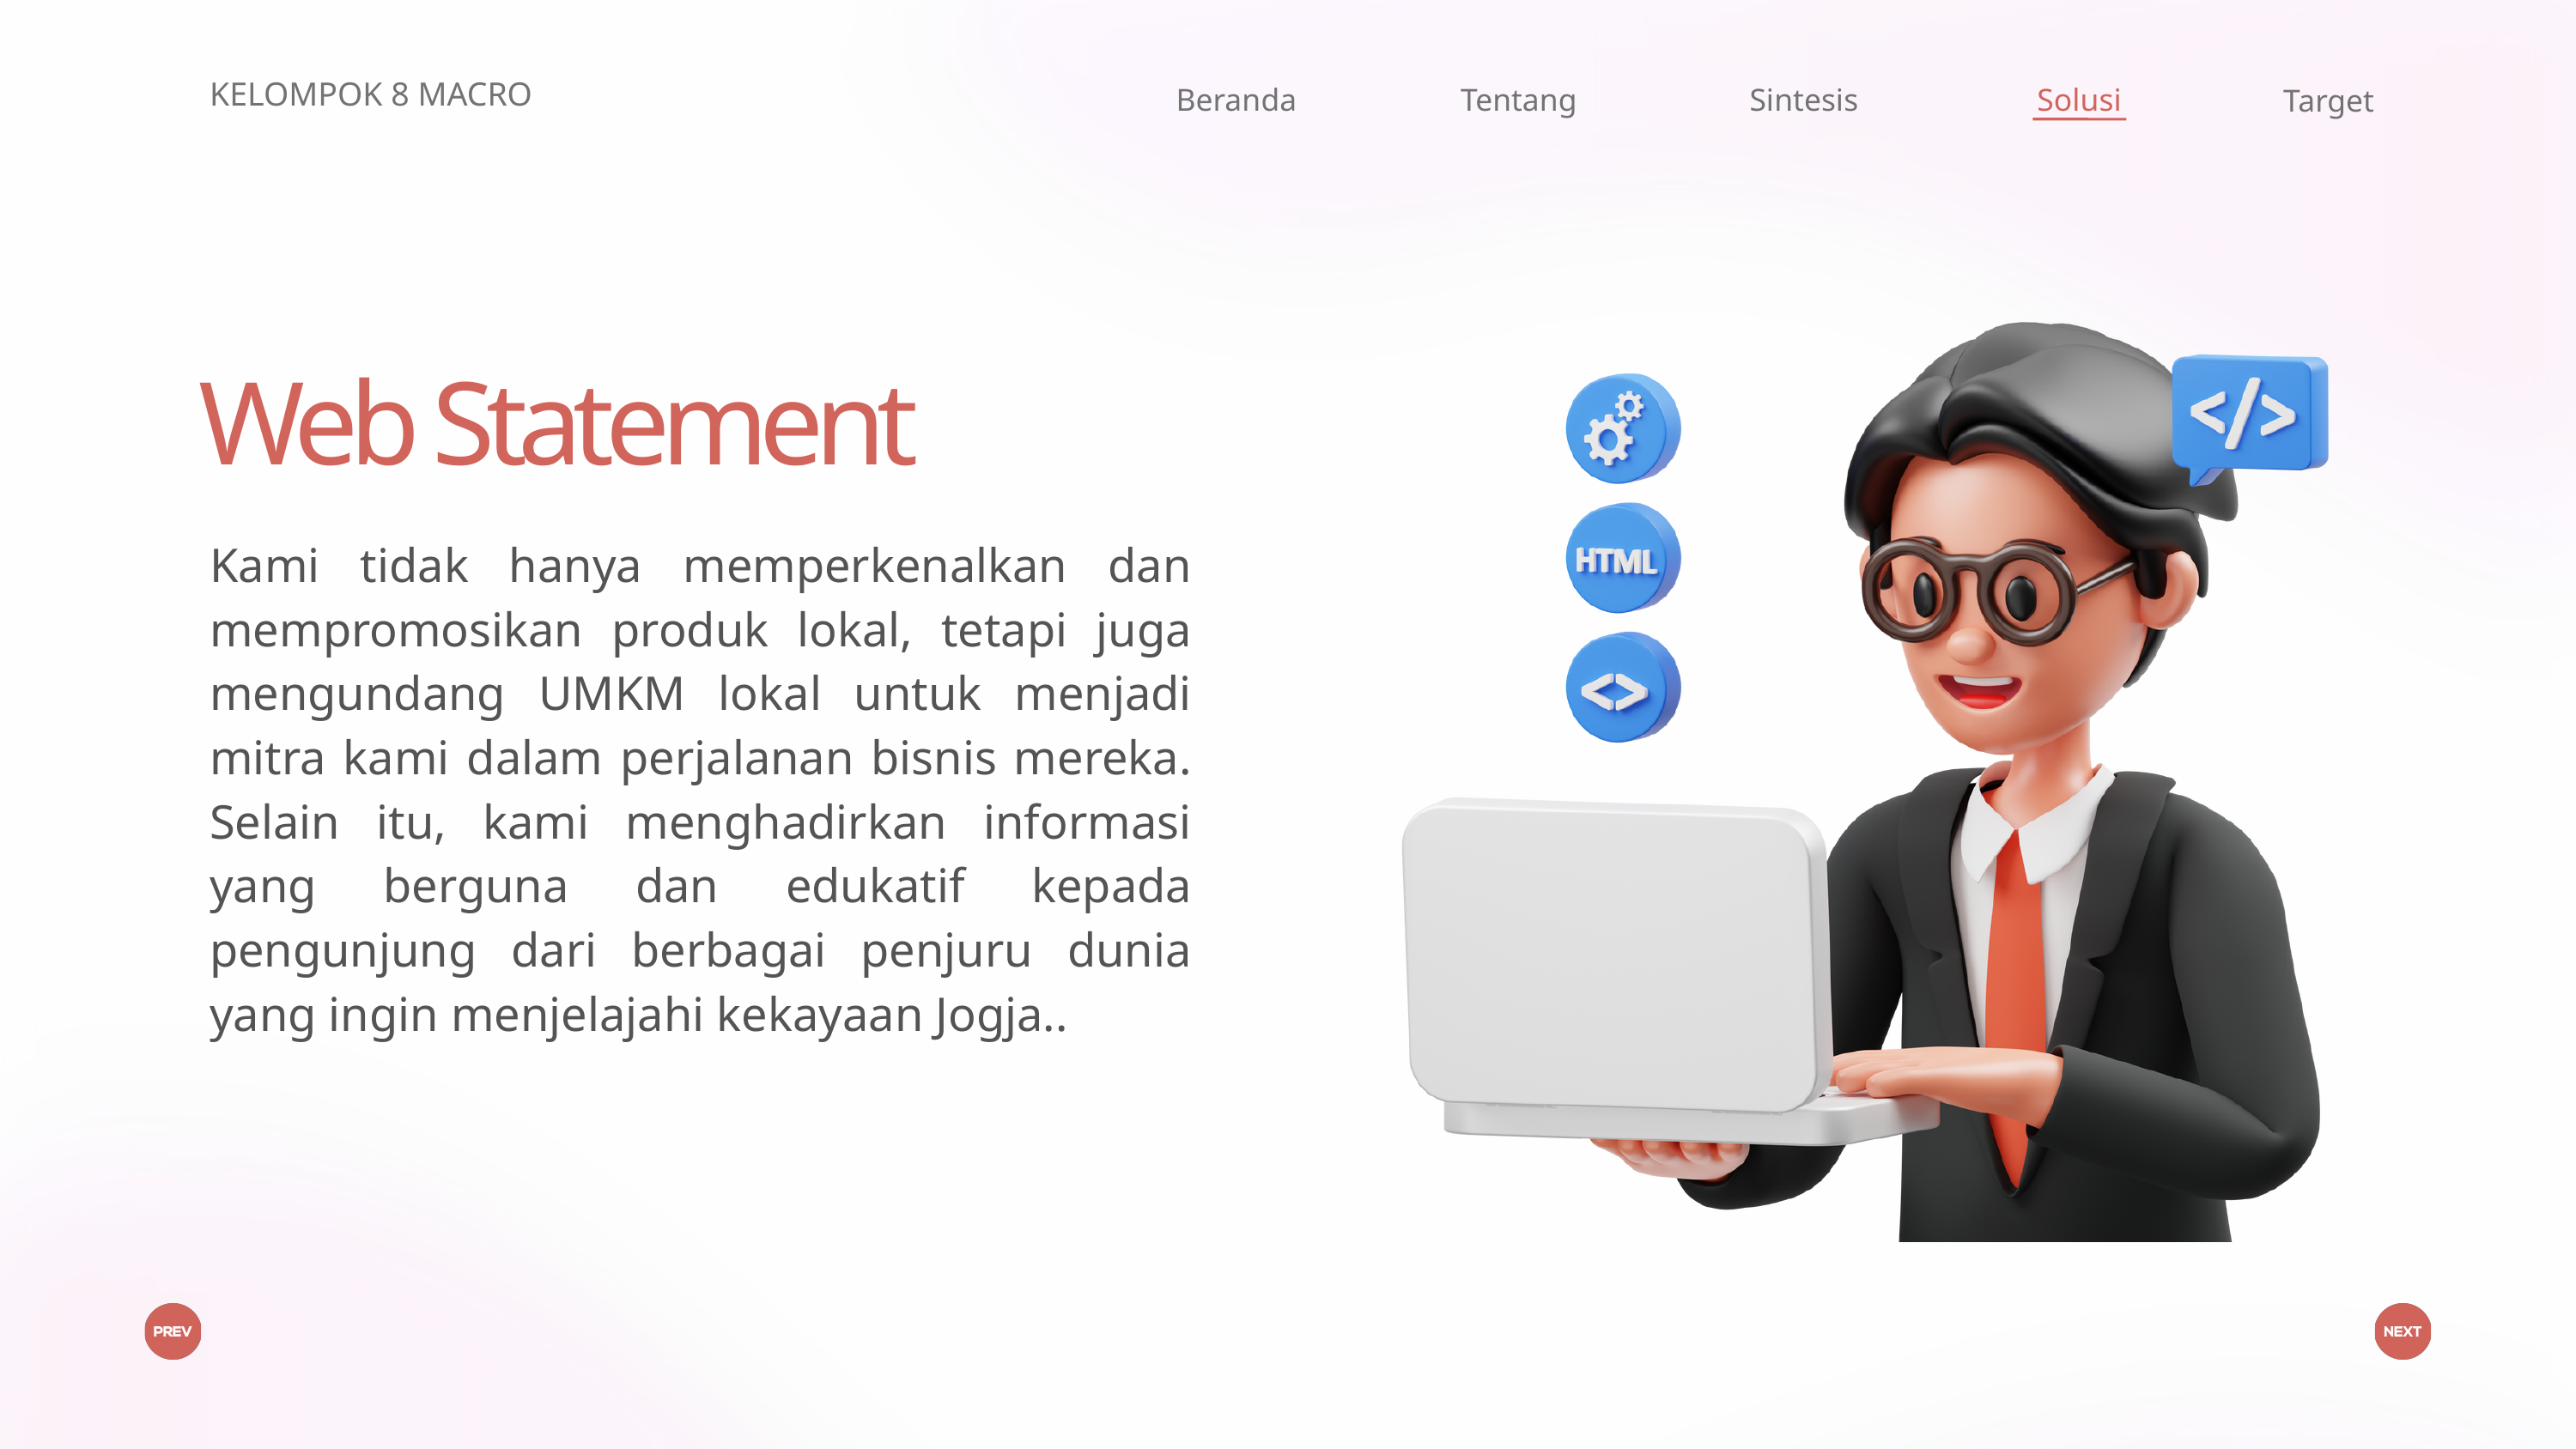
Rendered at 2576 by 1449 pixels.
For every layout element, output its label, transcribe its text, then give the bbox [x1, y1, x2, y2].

text_box [1401, 322, 2330, 1242]
text_box Kami tidak hanya memperkenalkan dan mempromosikan produk lokal, tetapi juga mengundang UMKM lokal untuk menjadi mitra kami dalam perjalanan bisnis mereka. Selain itu, kami menghadirkan informasi yang berguna dan edukatif kepada pengunjung dari berbagai penjuru dunia yang ingin menjelajahi kekayaan Jogja.. [210, 527, 1194, 1041]
text_box Web Statement [198, 326, 1236, 488]
text_box Target [2248, 76, 2409, 118]
text_box [0, 0, 2576, 1449]
text_box Solusi [1962, 76, 2197, 118]
text_box Beranda [1118, 76, 1354, 118]
text_box Tentang [1401, 76, 1637, 118]
text_box Sintesis [1686, 76, 1922, 118]
text_box [144, 1303, 202, 1361]
text_box [2374, 1303, 2432, 1361]
text_box KELOMPOK 8 MACRO [210, 68, 607, 113]
